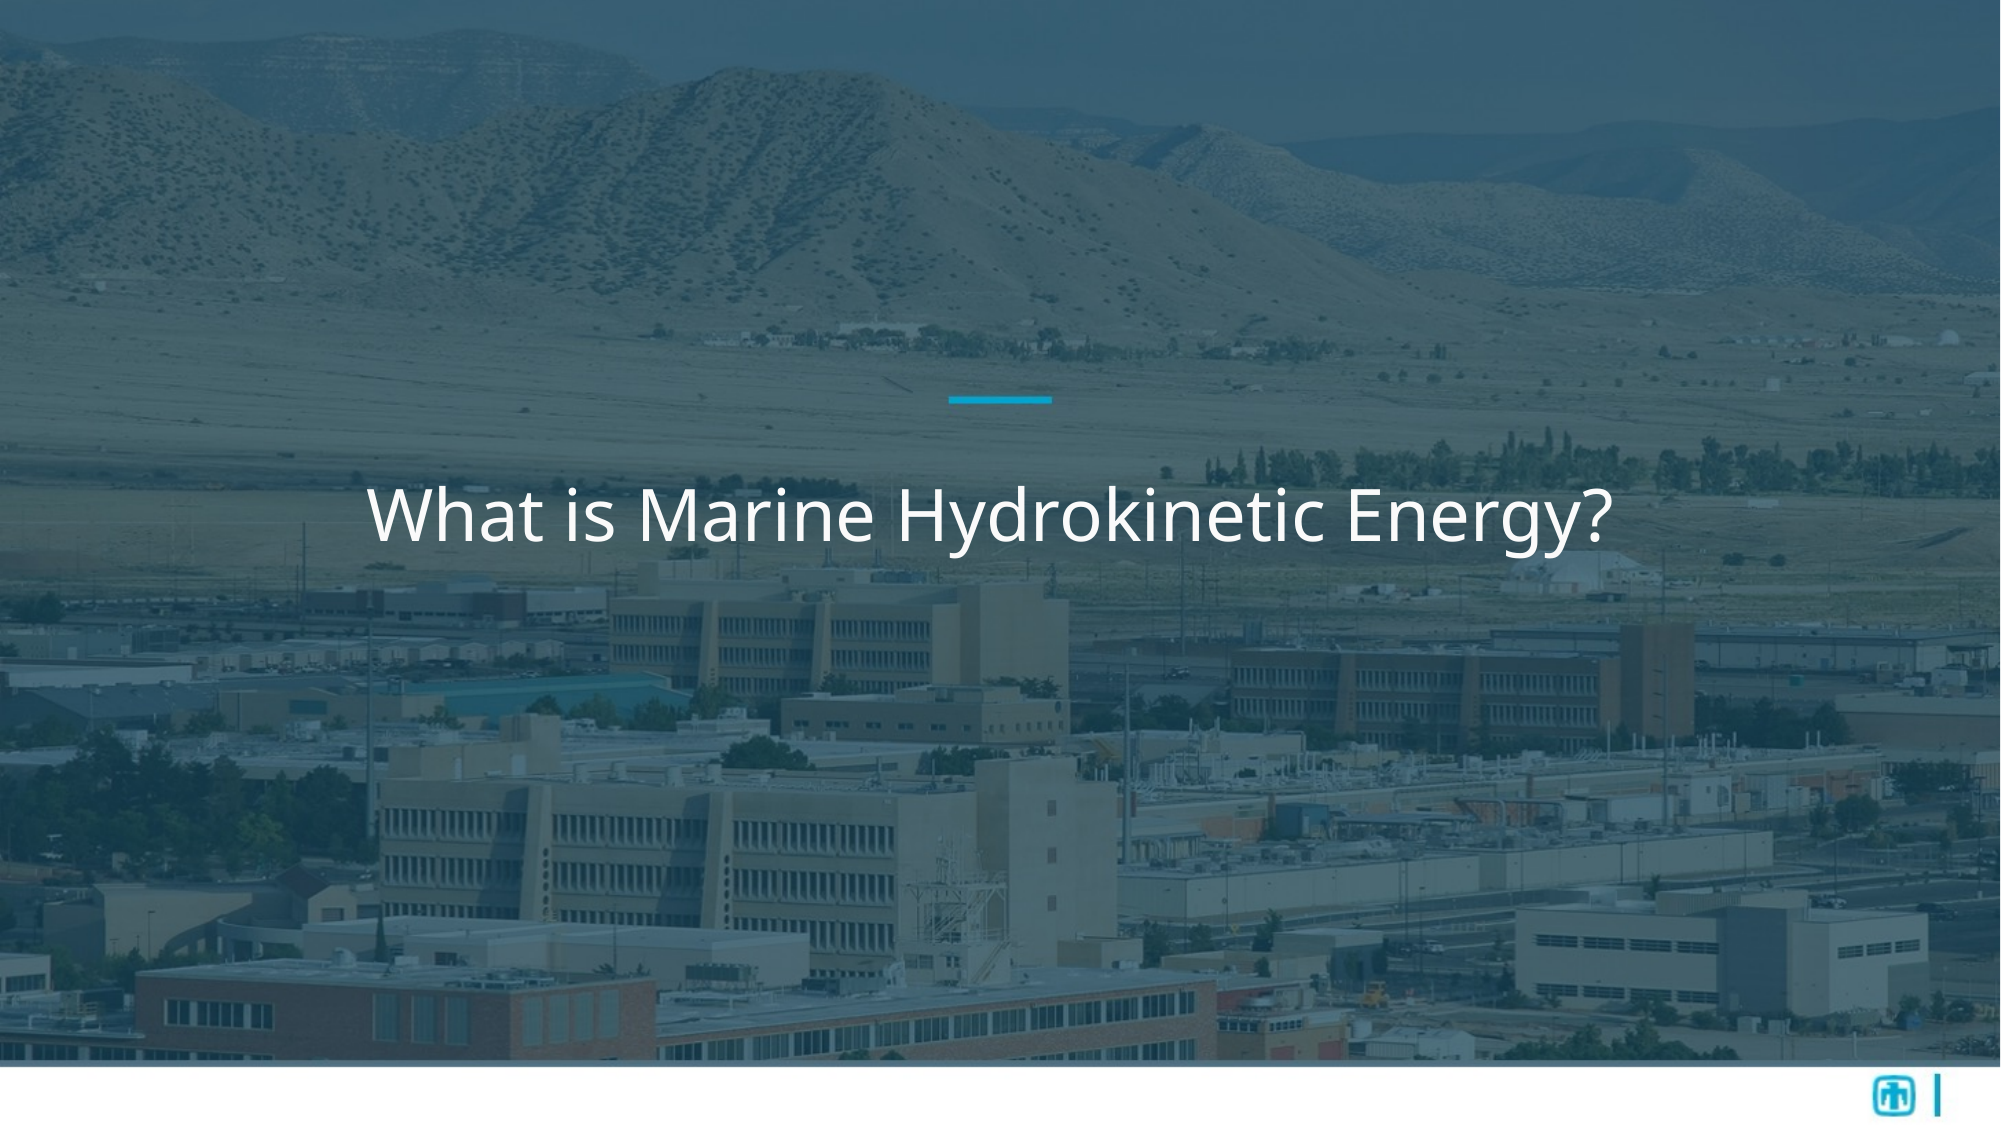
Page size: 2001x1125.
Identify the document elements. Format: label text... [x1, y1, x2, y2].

picture [0, 0, 2001, 1125]
title What is Marine Hydrokinetic Energy? [249, 431, 1750, 558]
